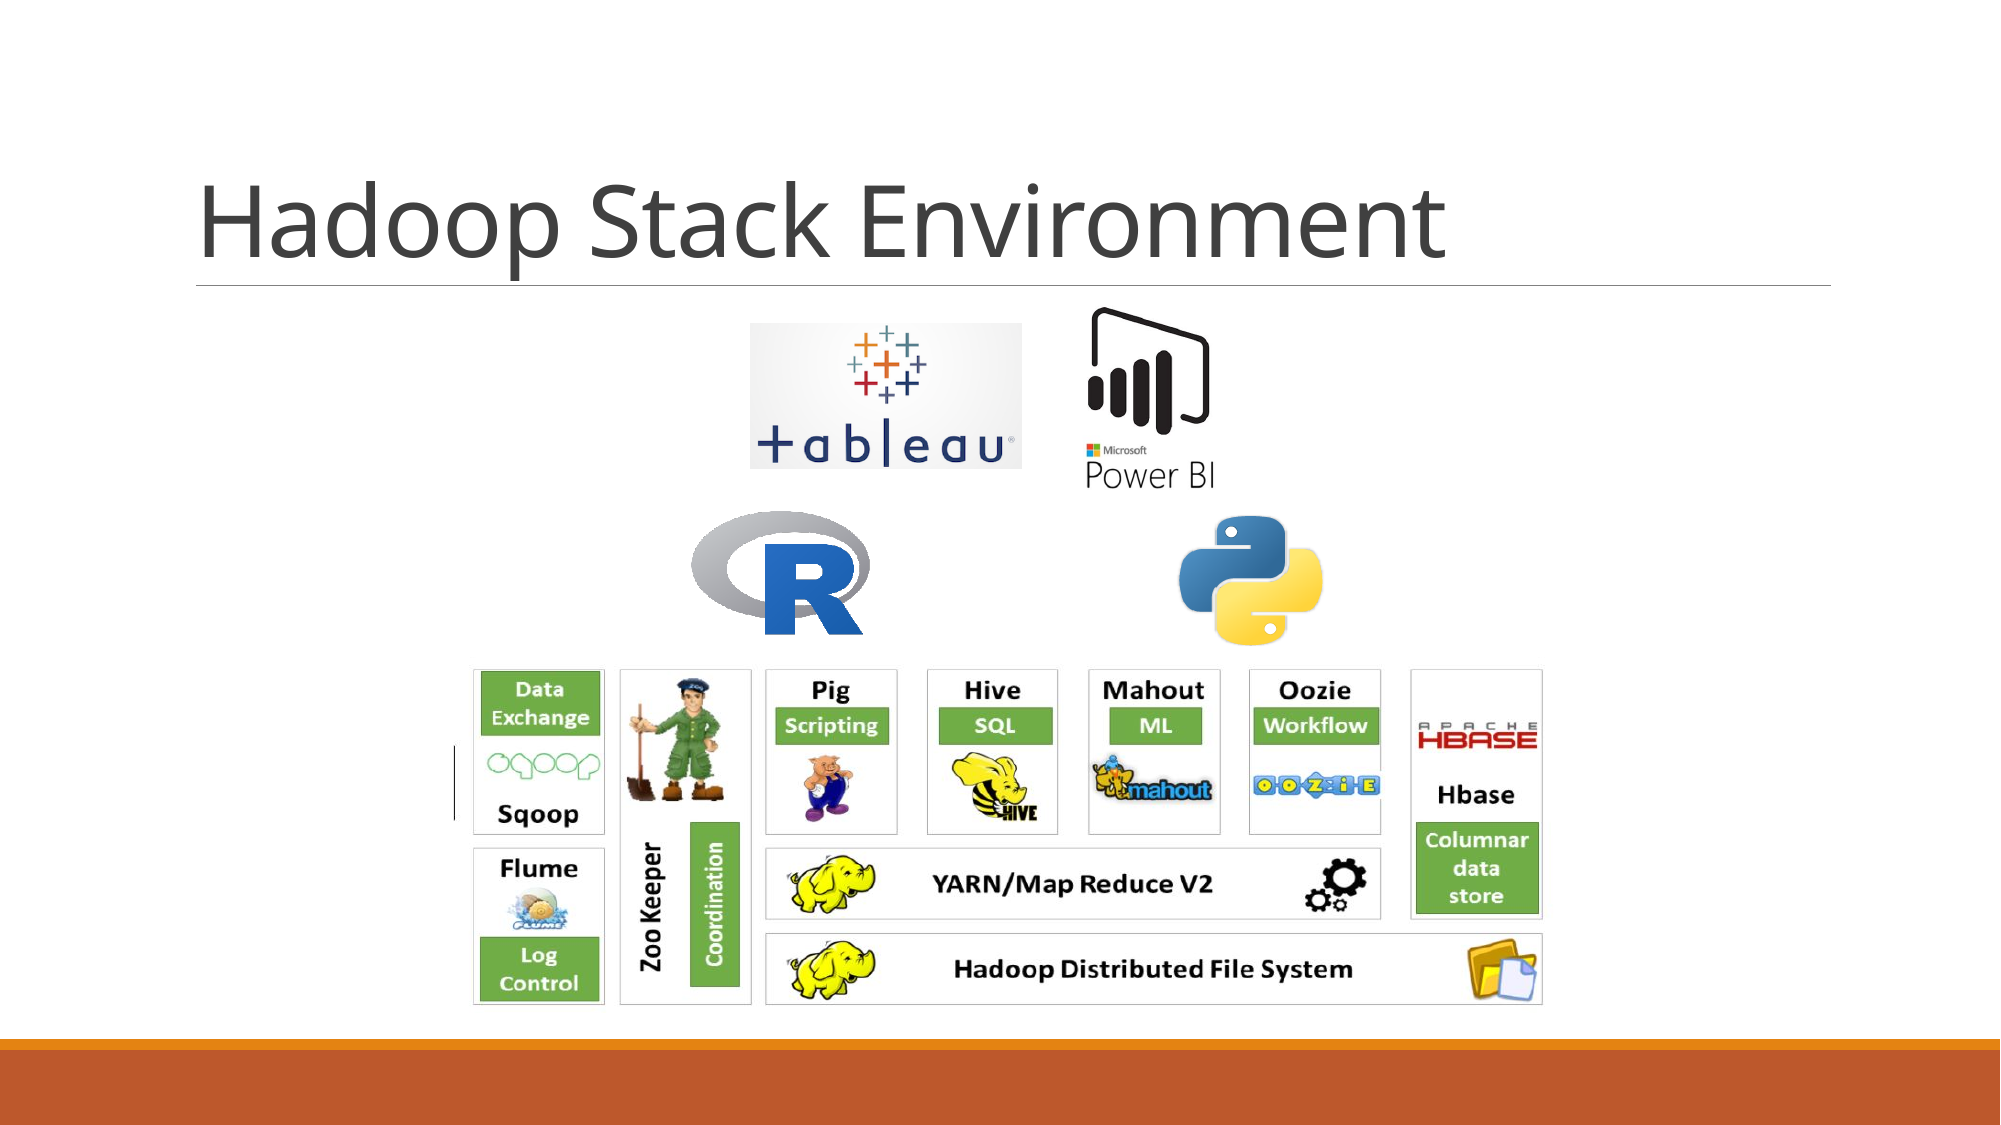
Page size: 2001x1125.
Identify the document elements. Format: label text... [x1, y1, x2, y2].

title Hadoop Stack Environment [180, 47, 1830, 285]
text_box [453, 301, 1555, 1013]
